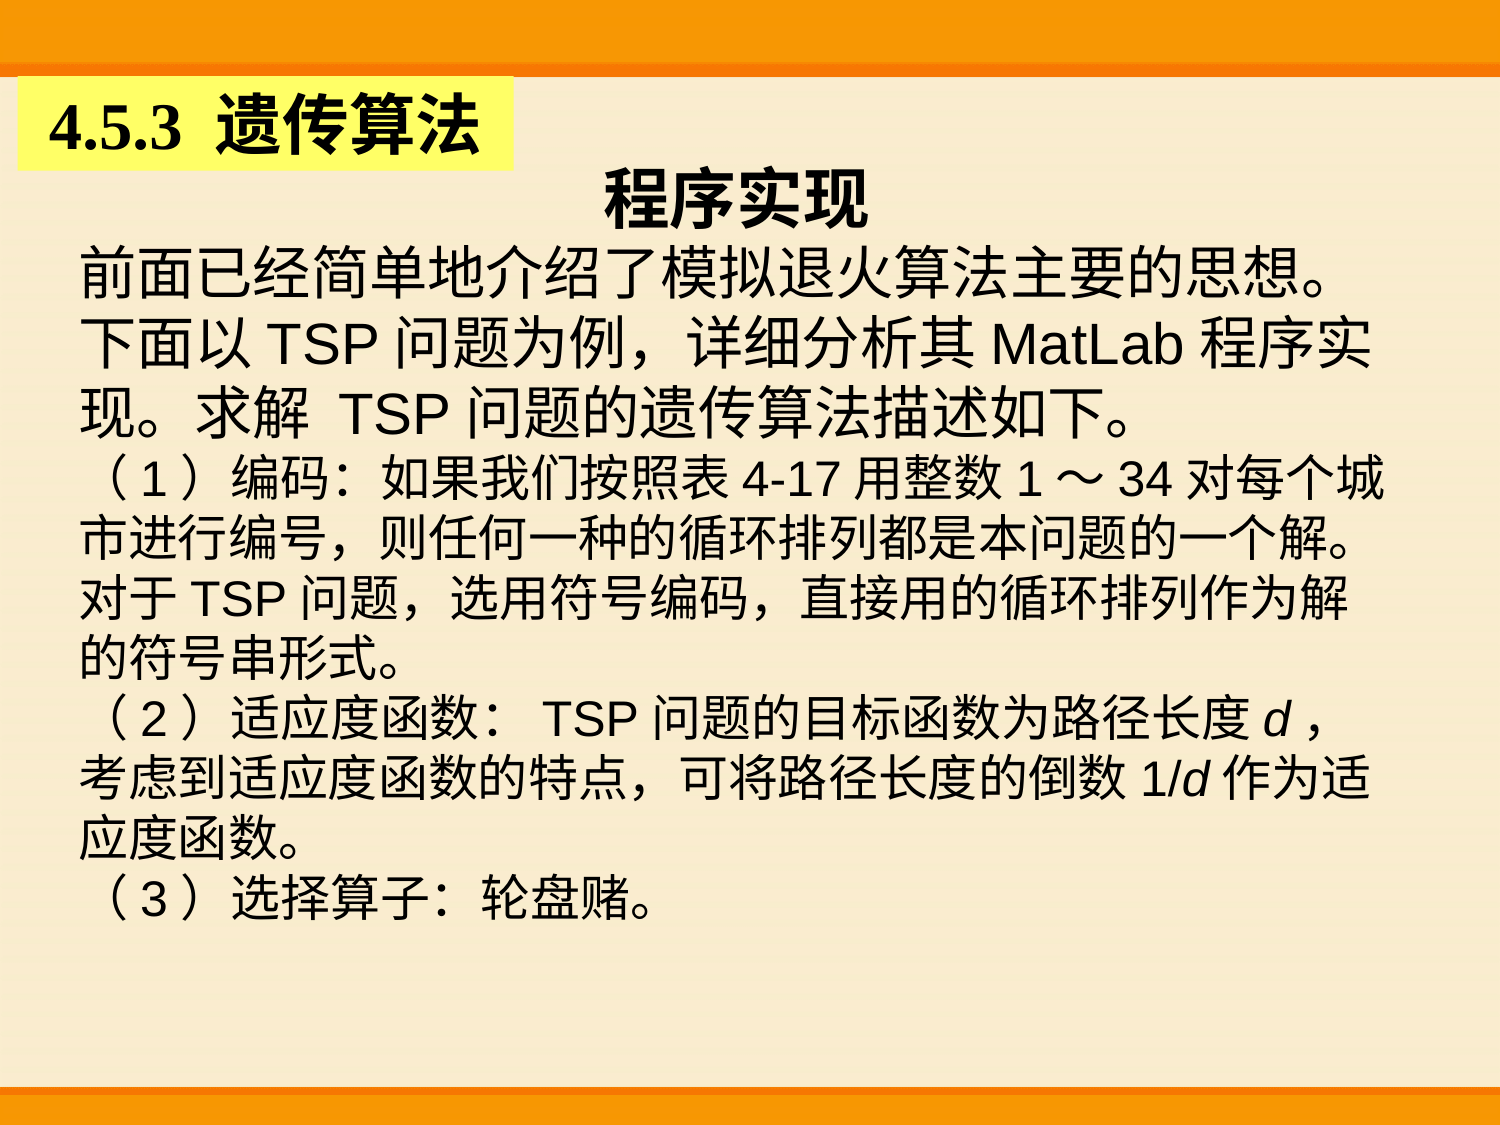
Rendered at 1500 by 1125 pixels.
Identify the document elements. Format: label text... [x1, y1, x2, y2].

picture [0, 0, 1500, 1125]
text_box 4.5.3 遗传算法 [17, 76, 514, 171]
